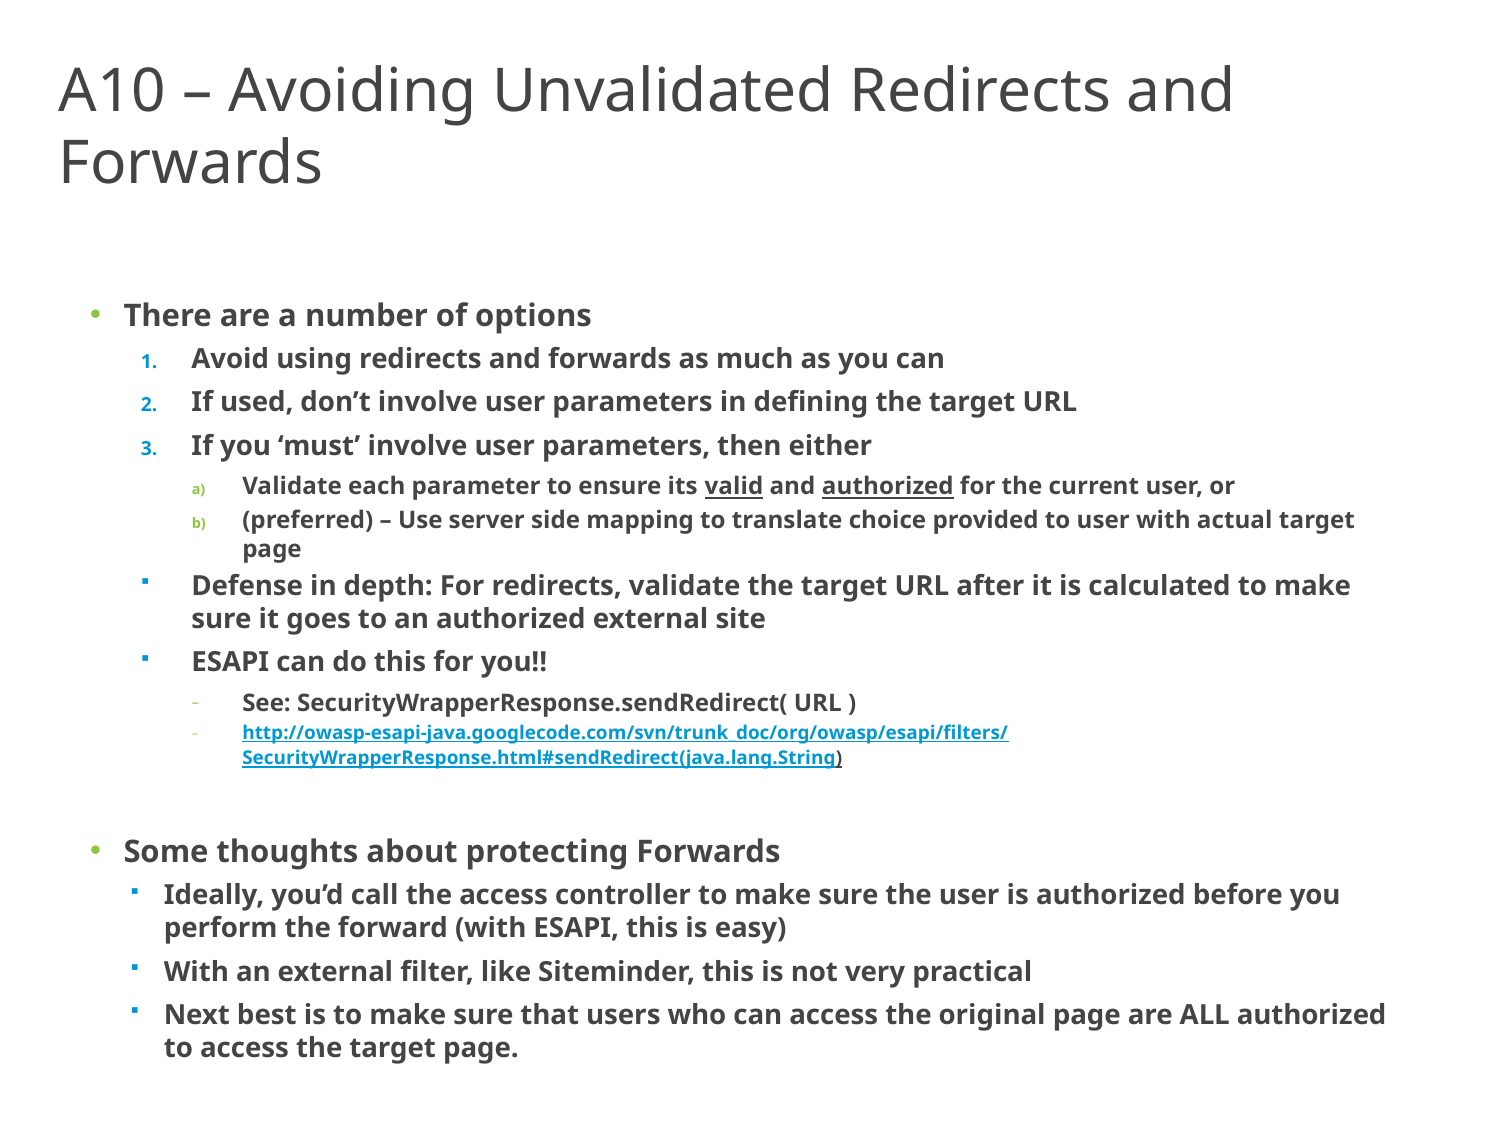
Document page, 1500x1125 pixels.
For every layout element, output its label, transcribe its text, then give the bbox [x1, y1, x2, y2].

list There are a number of options Avoid using redirects and forwards as much as you can If used, don’t involve user parameters in defining the target URL If you ‘must’ involve user parameters, then either Validate each parameter to ensure its valid and authorized for the current user, or (preferred) – Use server side mapping to translate choice provided to user with actual target page Defense in depth: For redirects, validate the target URL after it is calculated to make sure it goes to an authorized external site ESAPI can do this for you!! See: SecurityWrapperResponse.sendRedirect( URL ) http://owasp-esapi-java.googlecode.com/svn/trunk_doc/org/owasp/esapi/filters/ SecurityWrapperResponse.html#sendRedirect(java.lang.String) Some thoughts about protecting Forwards Ideally, you’d call the access controller to make sure the user is authorized before you perform the forward (with ESAPI, this is easy) With an external filter, like Siteminder, this is not very practical Next best is to make sure that users who can access the original page are ALL authorized to access the target page. [75, 287, 1425, 1080]
title A10 – Avoiding Unvalidated Redirects and Forwards [40, 39, 1460, 208]
